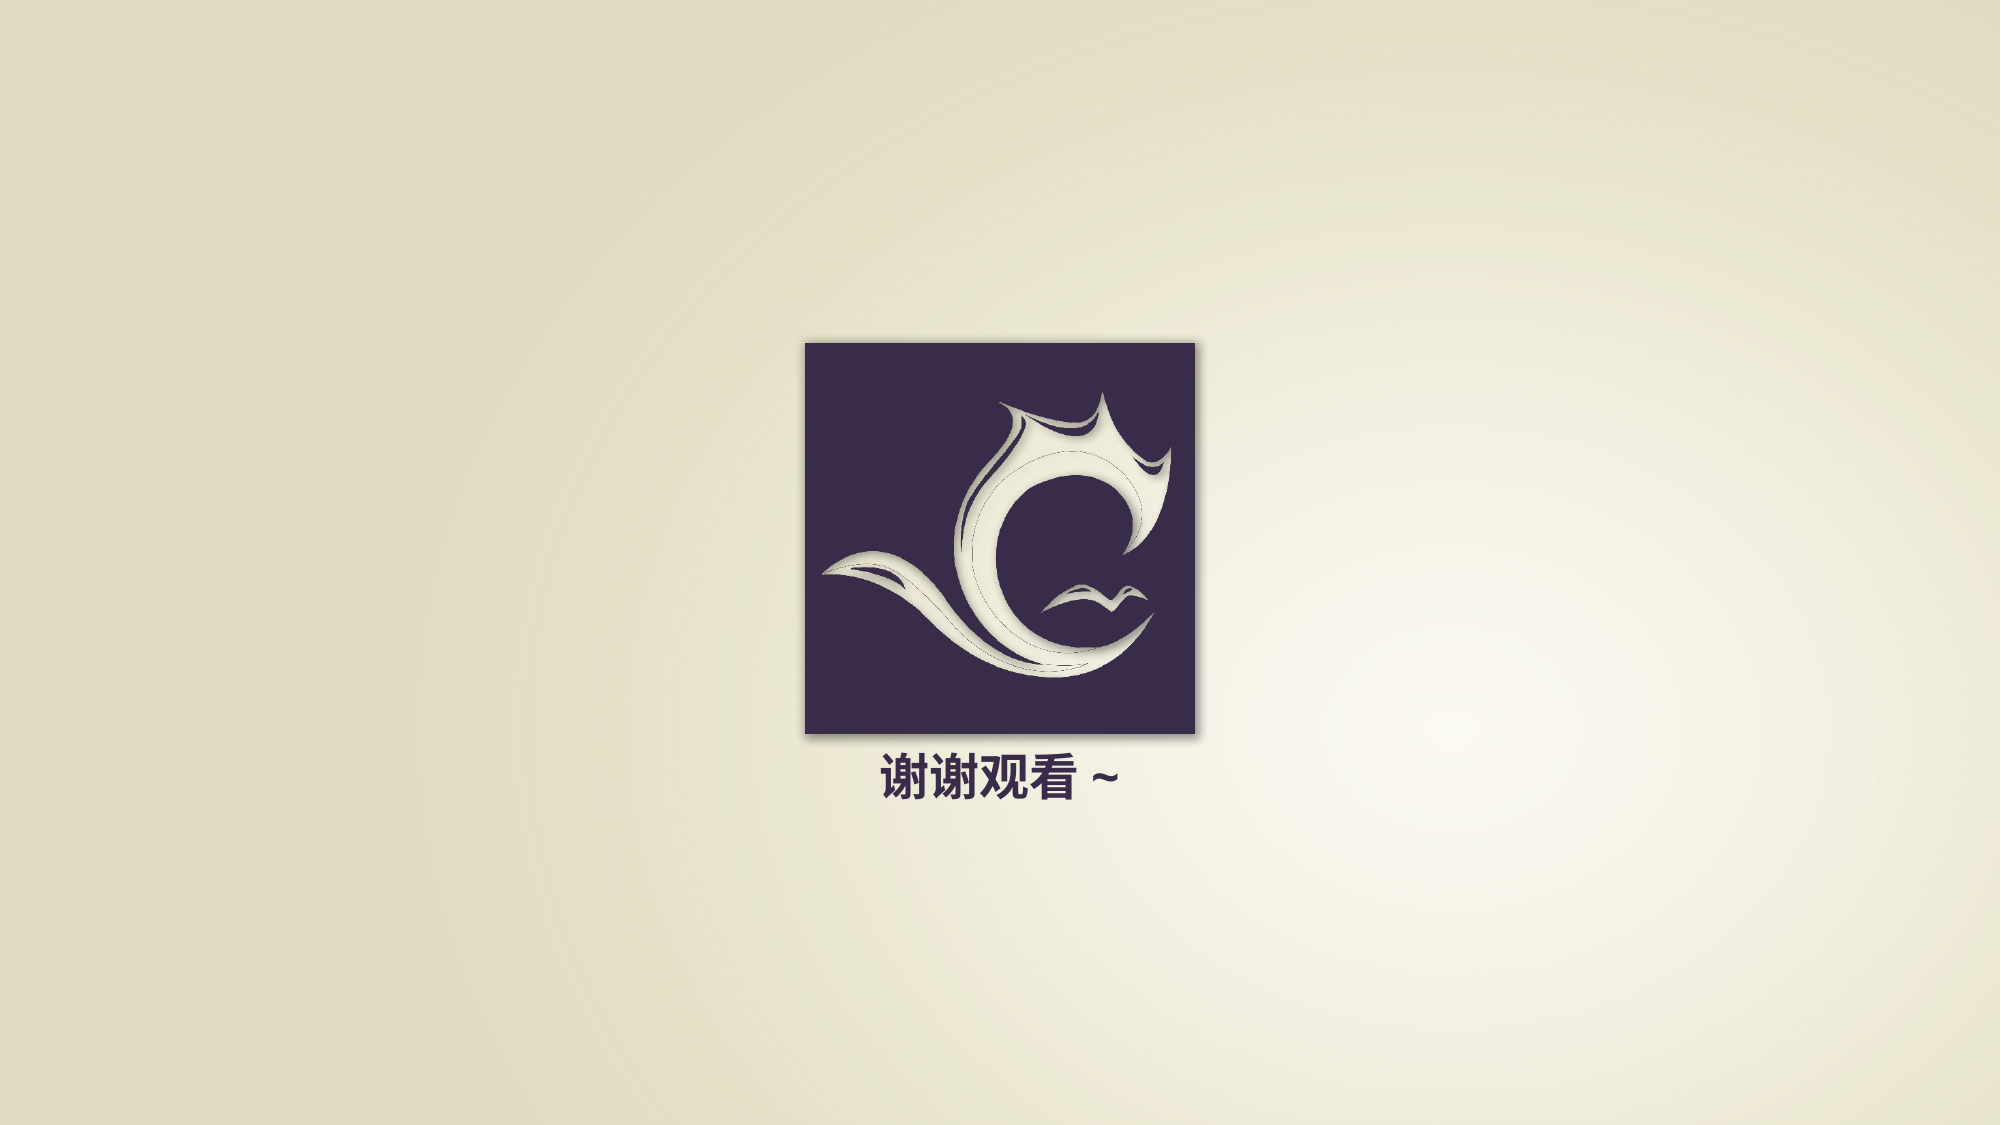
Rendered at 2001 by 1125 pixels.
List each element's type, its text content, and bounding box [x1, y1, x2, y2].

picture [804, 343, 1196, 734]
text_box 谢谢观看~ [249, 738, 1750, 813]
text_box 方位意识 [0, 0, 2000, 1125]
